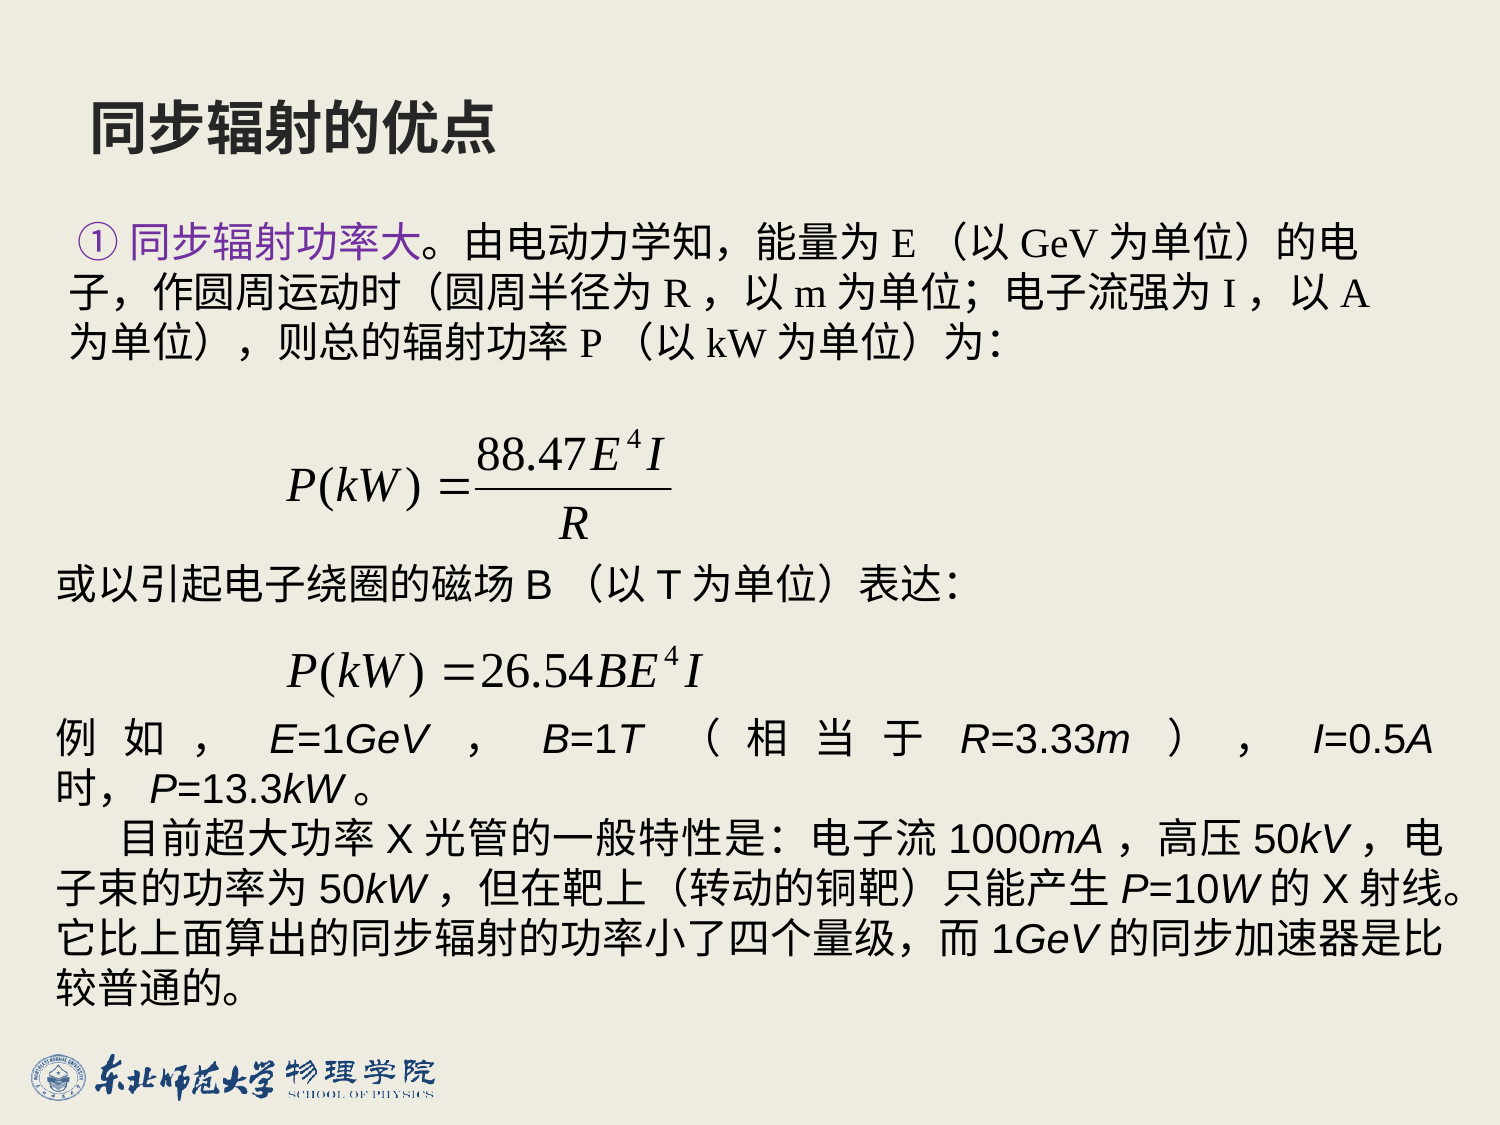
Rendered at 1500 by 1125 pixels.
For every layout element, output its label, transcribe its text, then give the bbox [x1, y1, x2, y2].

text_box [277, 632, 716, 709]
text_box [277, 415, 680, 552]
title 同步辐射的优点 [75, 45, 1425, 209]
list ①同步辐射功率大。由电动力学知，能量为E（以GeV为单位）的电子，作圆周运动时（圆周半径为R，以m为单位；电子流强为I，以A为单位），则总的辐射功率P（以kW为单位）为： [40, 208, 1391, 951]
picture [20, 1054, 440, 1101]
text_box 例如，E=1GeV，B=1T（相当于R=3.33m），I=0.5A时，P=13.3kW。 目前超大功率X光管的一般特性是：电子流1000mA，高压50kV，电子束的功率为50kW，但在靶上（转动的铜靶）只能产生P=10W的X射线。它比上面算出的同步辐射的功率小了四个量级，而1GeV的同步加速器是比较普通的。 [41, 704, 1459, 1019]
text_box 或以引起电子绕圈的磁场B（以T为单位）表达： [41, 550, 1146, 616]
